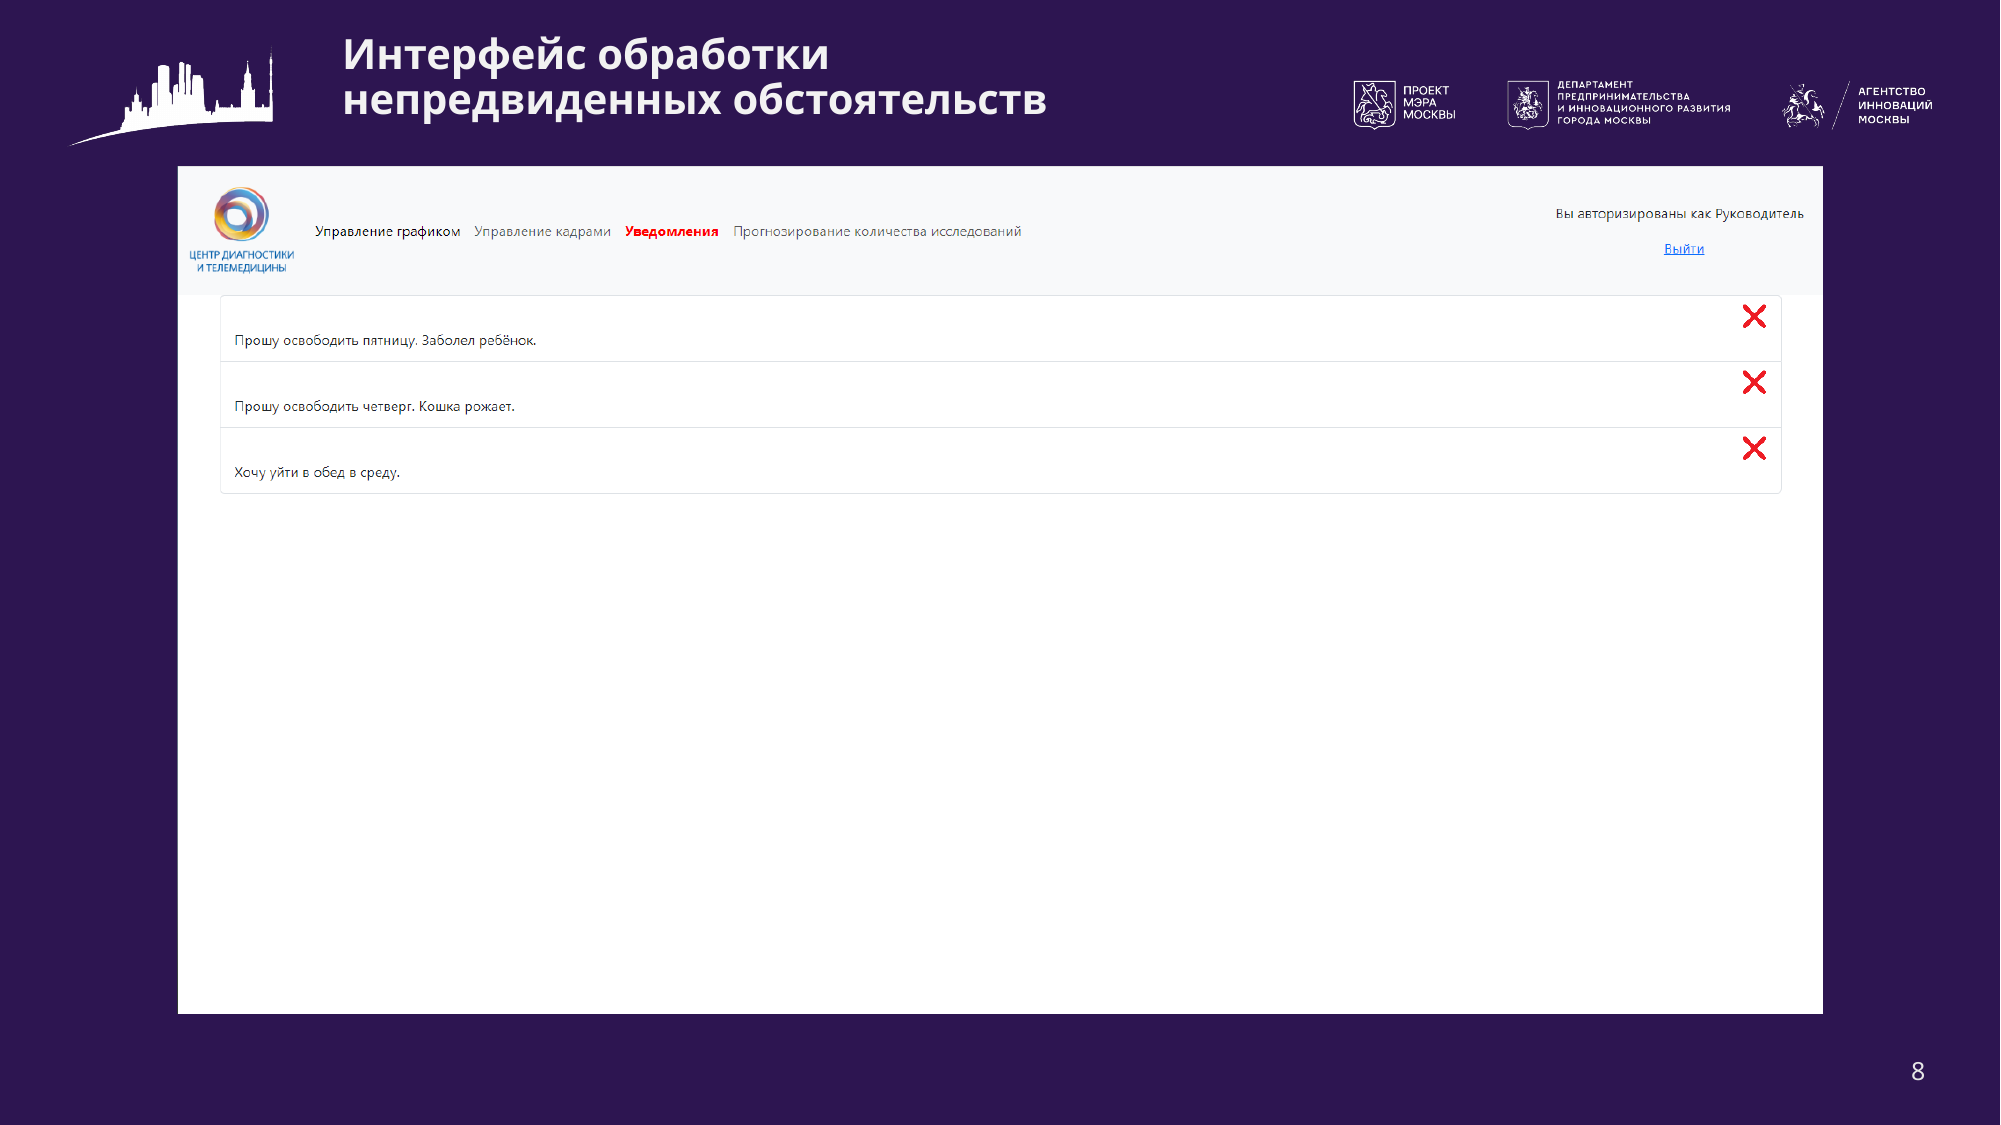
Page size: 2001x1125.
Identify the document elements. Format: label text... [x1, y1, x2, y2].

picture [66, 43, 273, 147]
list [177, 166, 1823, 1014]
title Интерфейс обработки непредвиденных обстоятельств [327, 69, 1945, 131]
slide_number 8 [1872, 1042, 1964, 1103]
